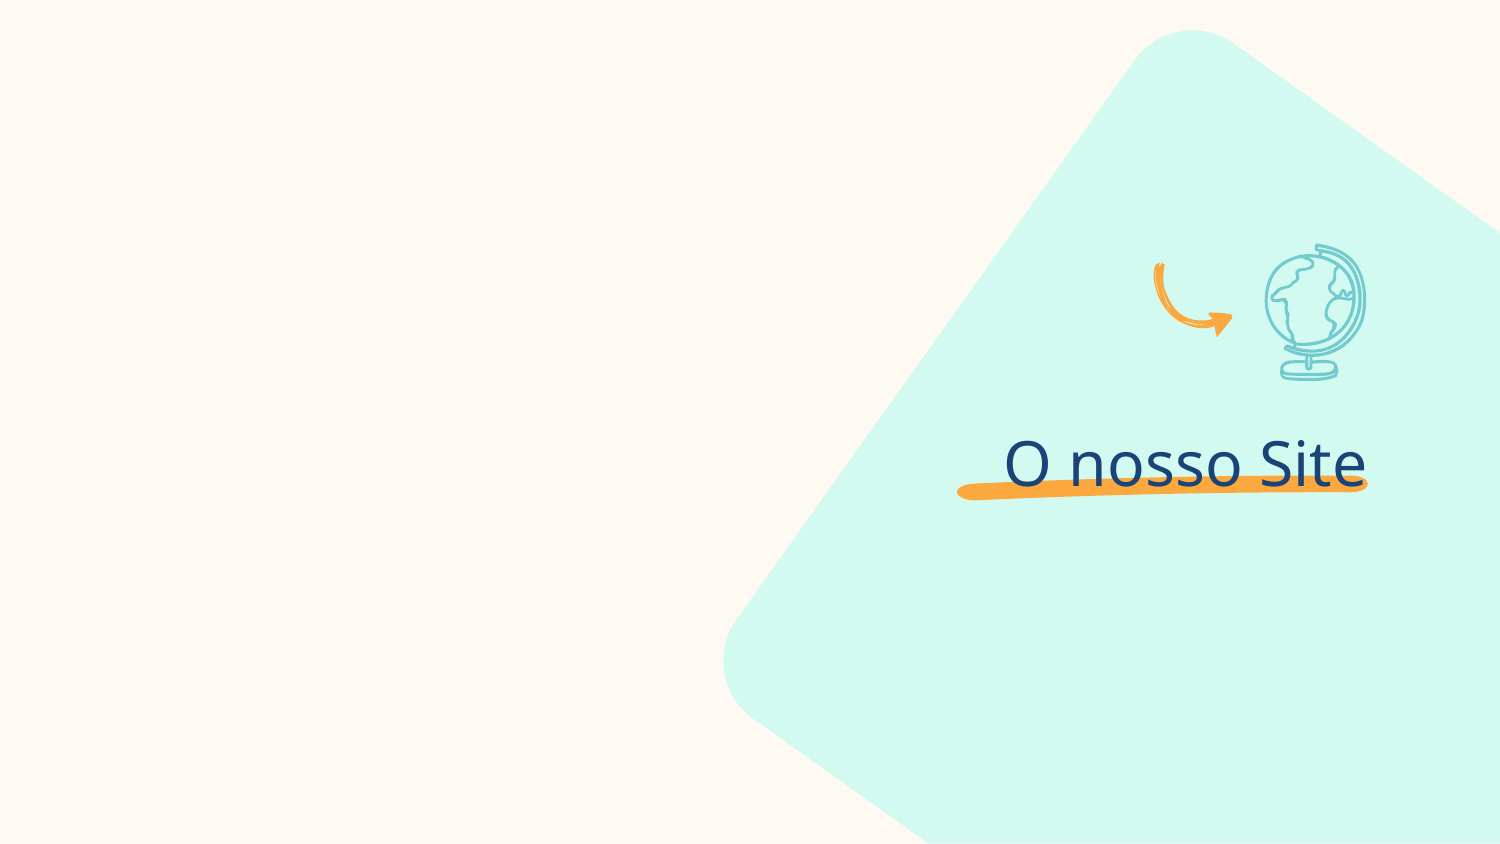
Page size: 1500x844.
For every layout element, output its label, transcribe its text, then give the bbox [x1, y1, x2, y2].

text_box [1265, 244, 1366, 381]
text_box [1153, 262, 1233, 337]
title O nosso Site [893, 421, 1383, 501]
